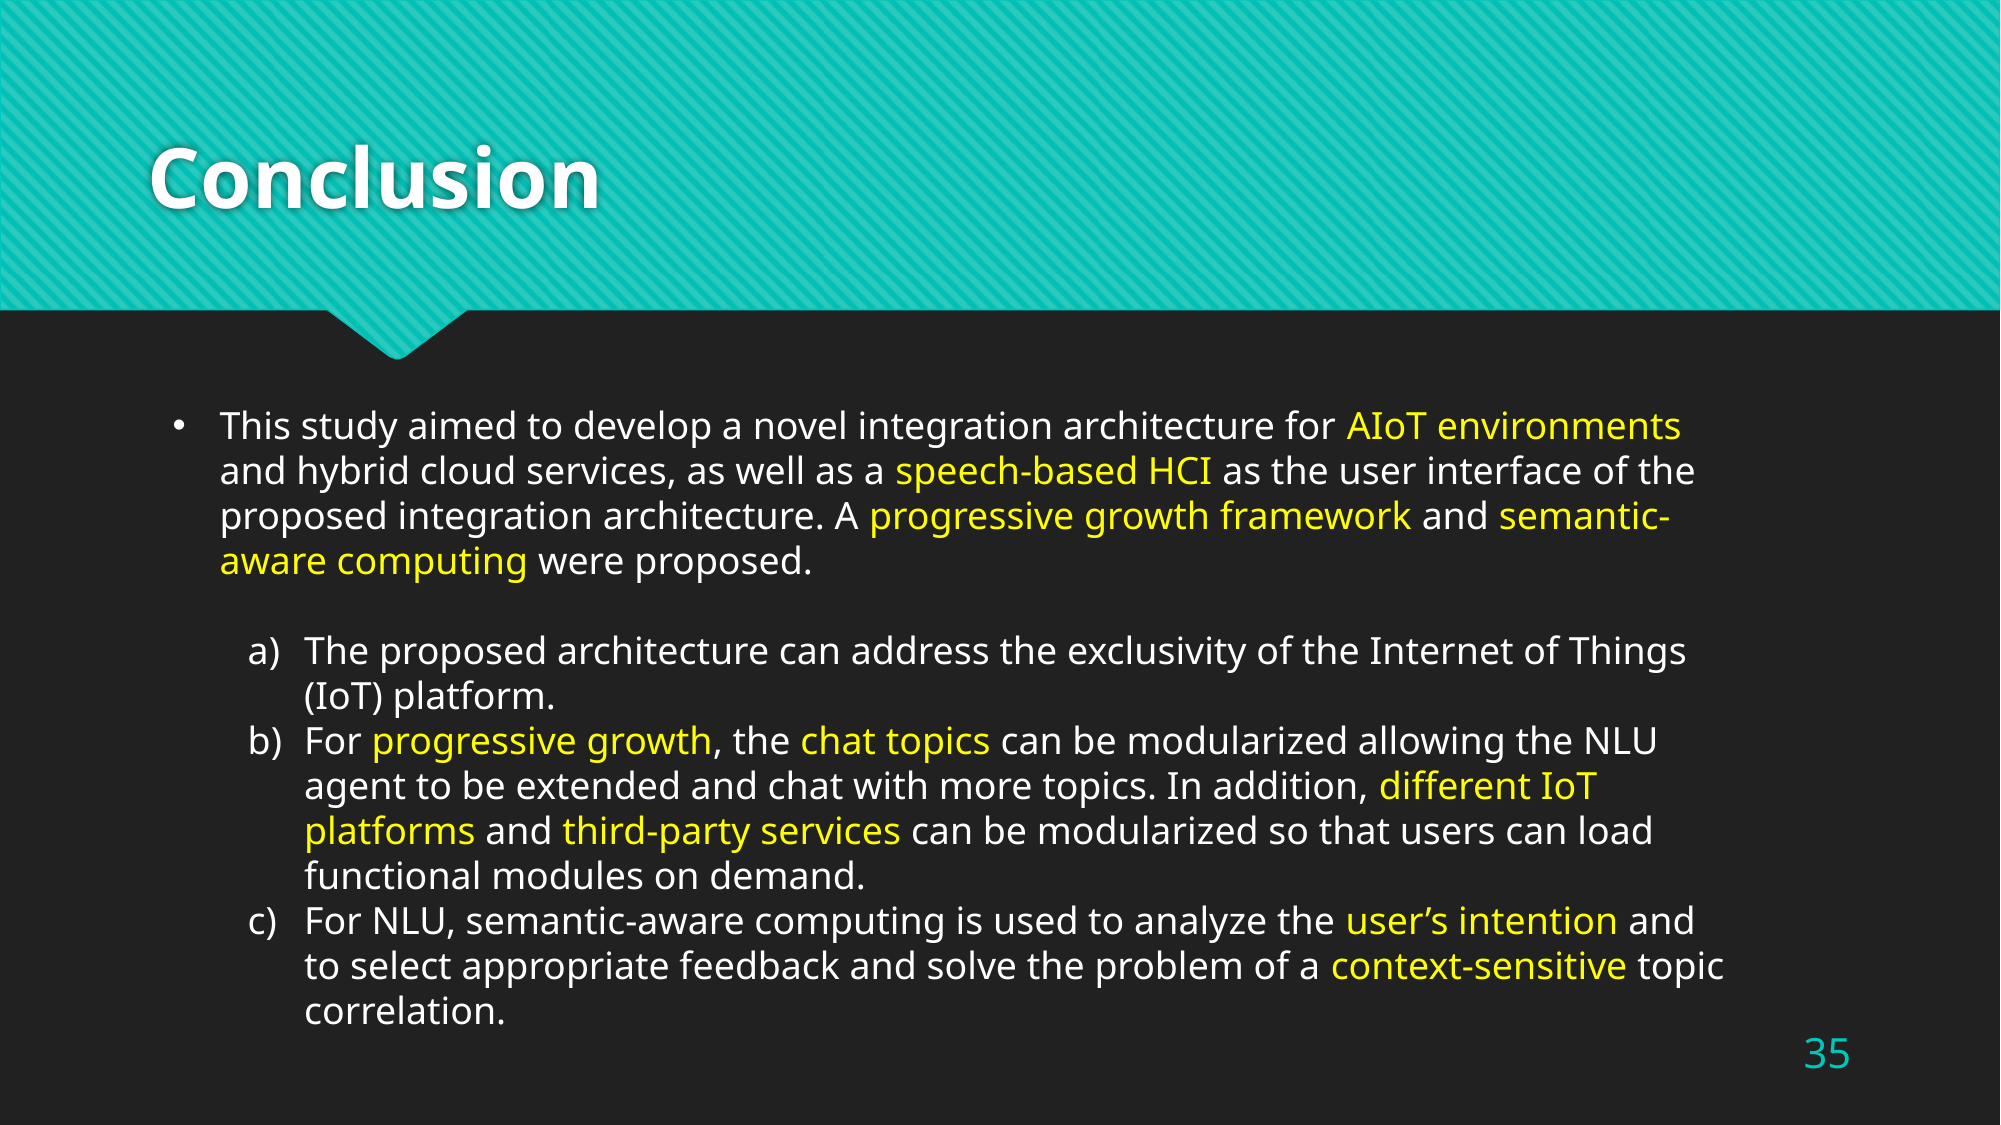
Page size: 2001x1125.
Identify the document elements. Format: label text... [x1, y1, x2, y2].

text_box This study aimed to develop a novel integration architecture for AIoT environments and hybrid cloud services, as well as a speech-based HCI as the user interface of the proposed integration architecture. A progressive growth framework and semantic-aware computing were proposed. The proposed architecture can address the exclusivity of the Internet of Things (IoT) platform. For progressive growth, the chat topics can be modularized allowing the NLU agent to be extended and chat with more topics. In addition, different IoT platforms and third-party services can be modularized so that users can load functional modules on demand. For NLU, semantic-aware computing is used to analyze the user’s intention and to select appropriate feedback and solve the problem of a context-sensitive topic correlation. [158, 394, 1744, 1040]
title Conclusion [132, 73, 1868, 233]
slide_number 35 [1692, 1005, 1867, 1086]
